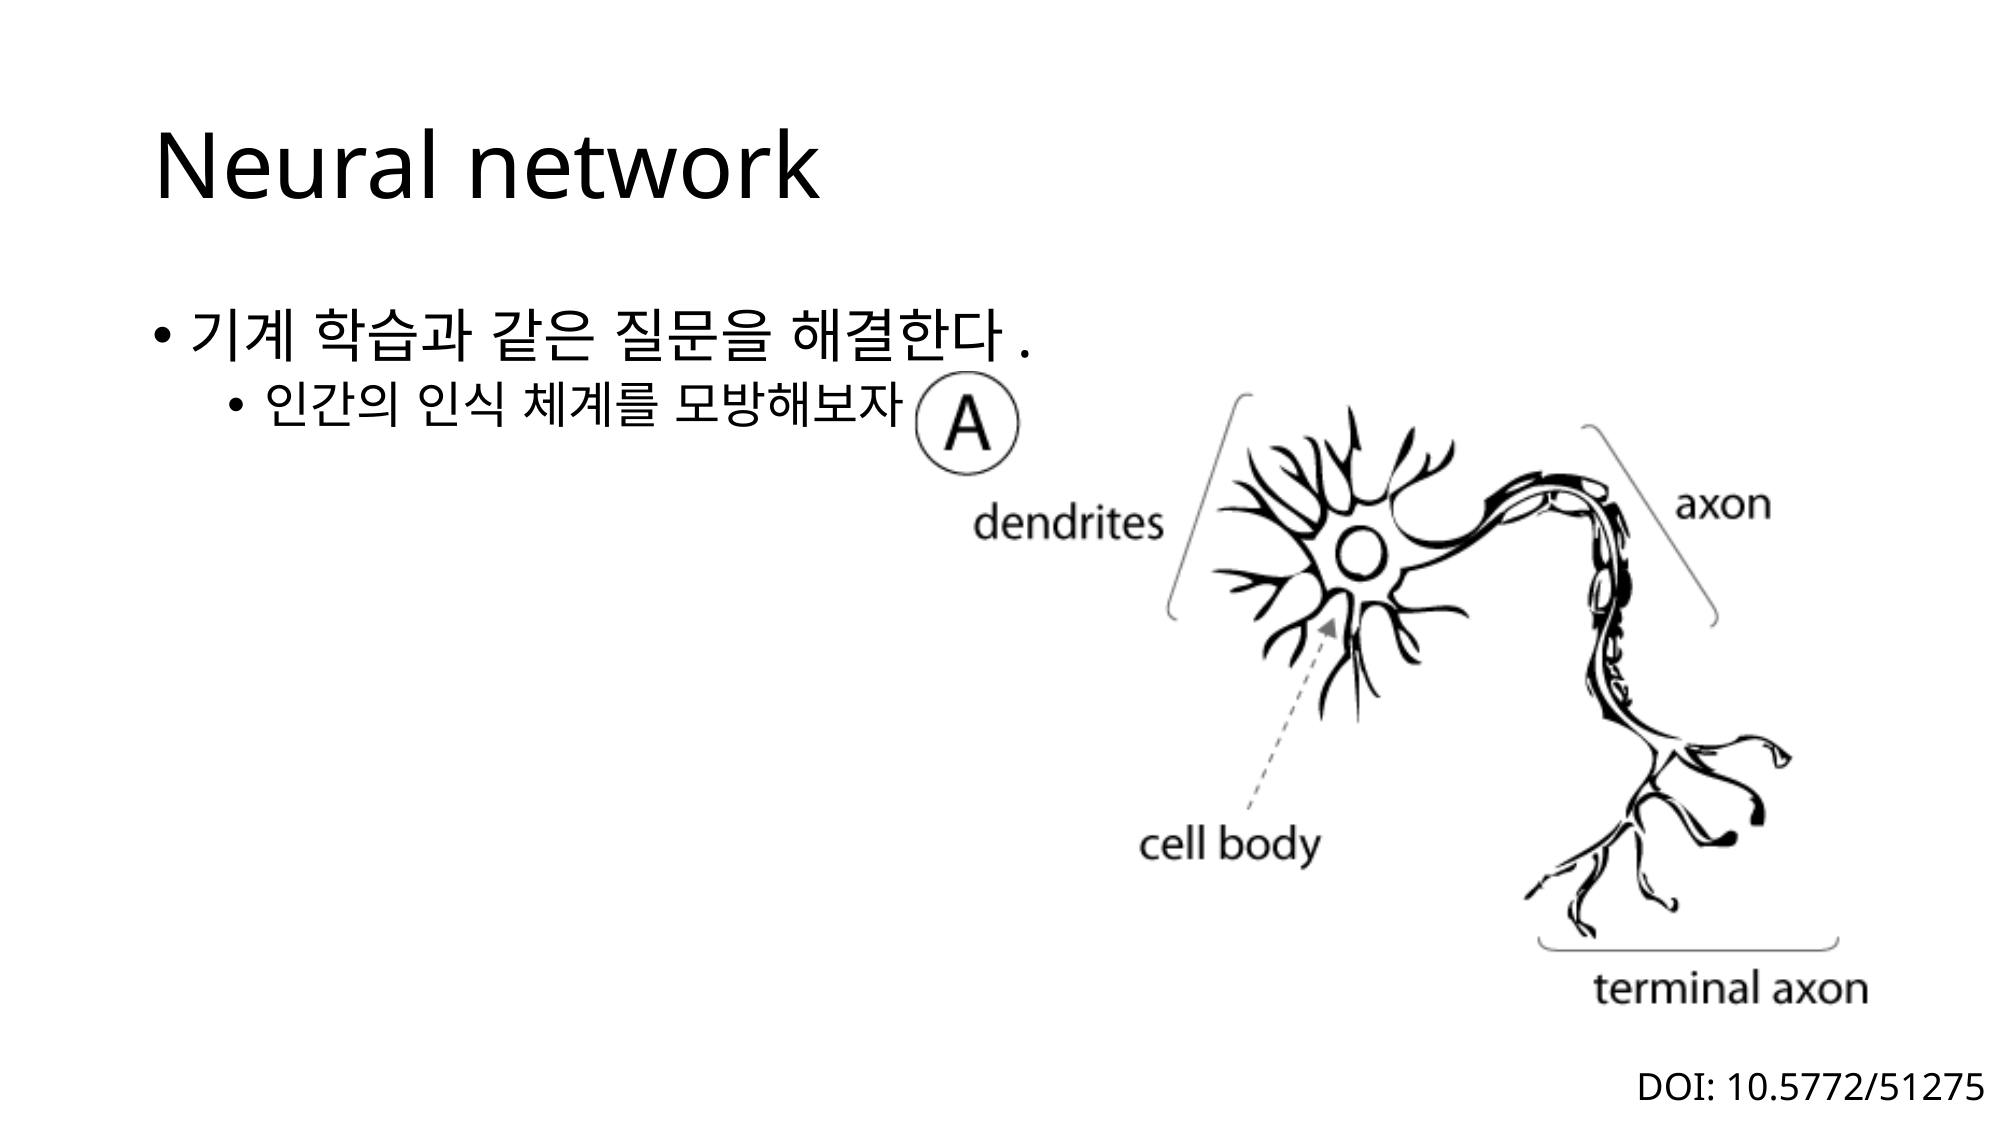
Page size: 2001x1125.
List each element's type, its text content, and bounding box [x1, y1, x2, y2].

list 기계 학습과 같은 질문을 해결한다. 인간의 인식 체계를 모방해보자 [137, 299, 1863, 1014]
picture [914, 371, 1899, 1031]
title Neural network [137, 59, 1863, 278]
text_box DOI: 10.5772/51275 [1621, 1055, 2000, 1116]
